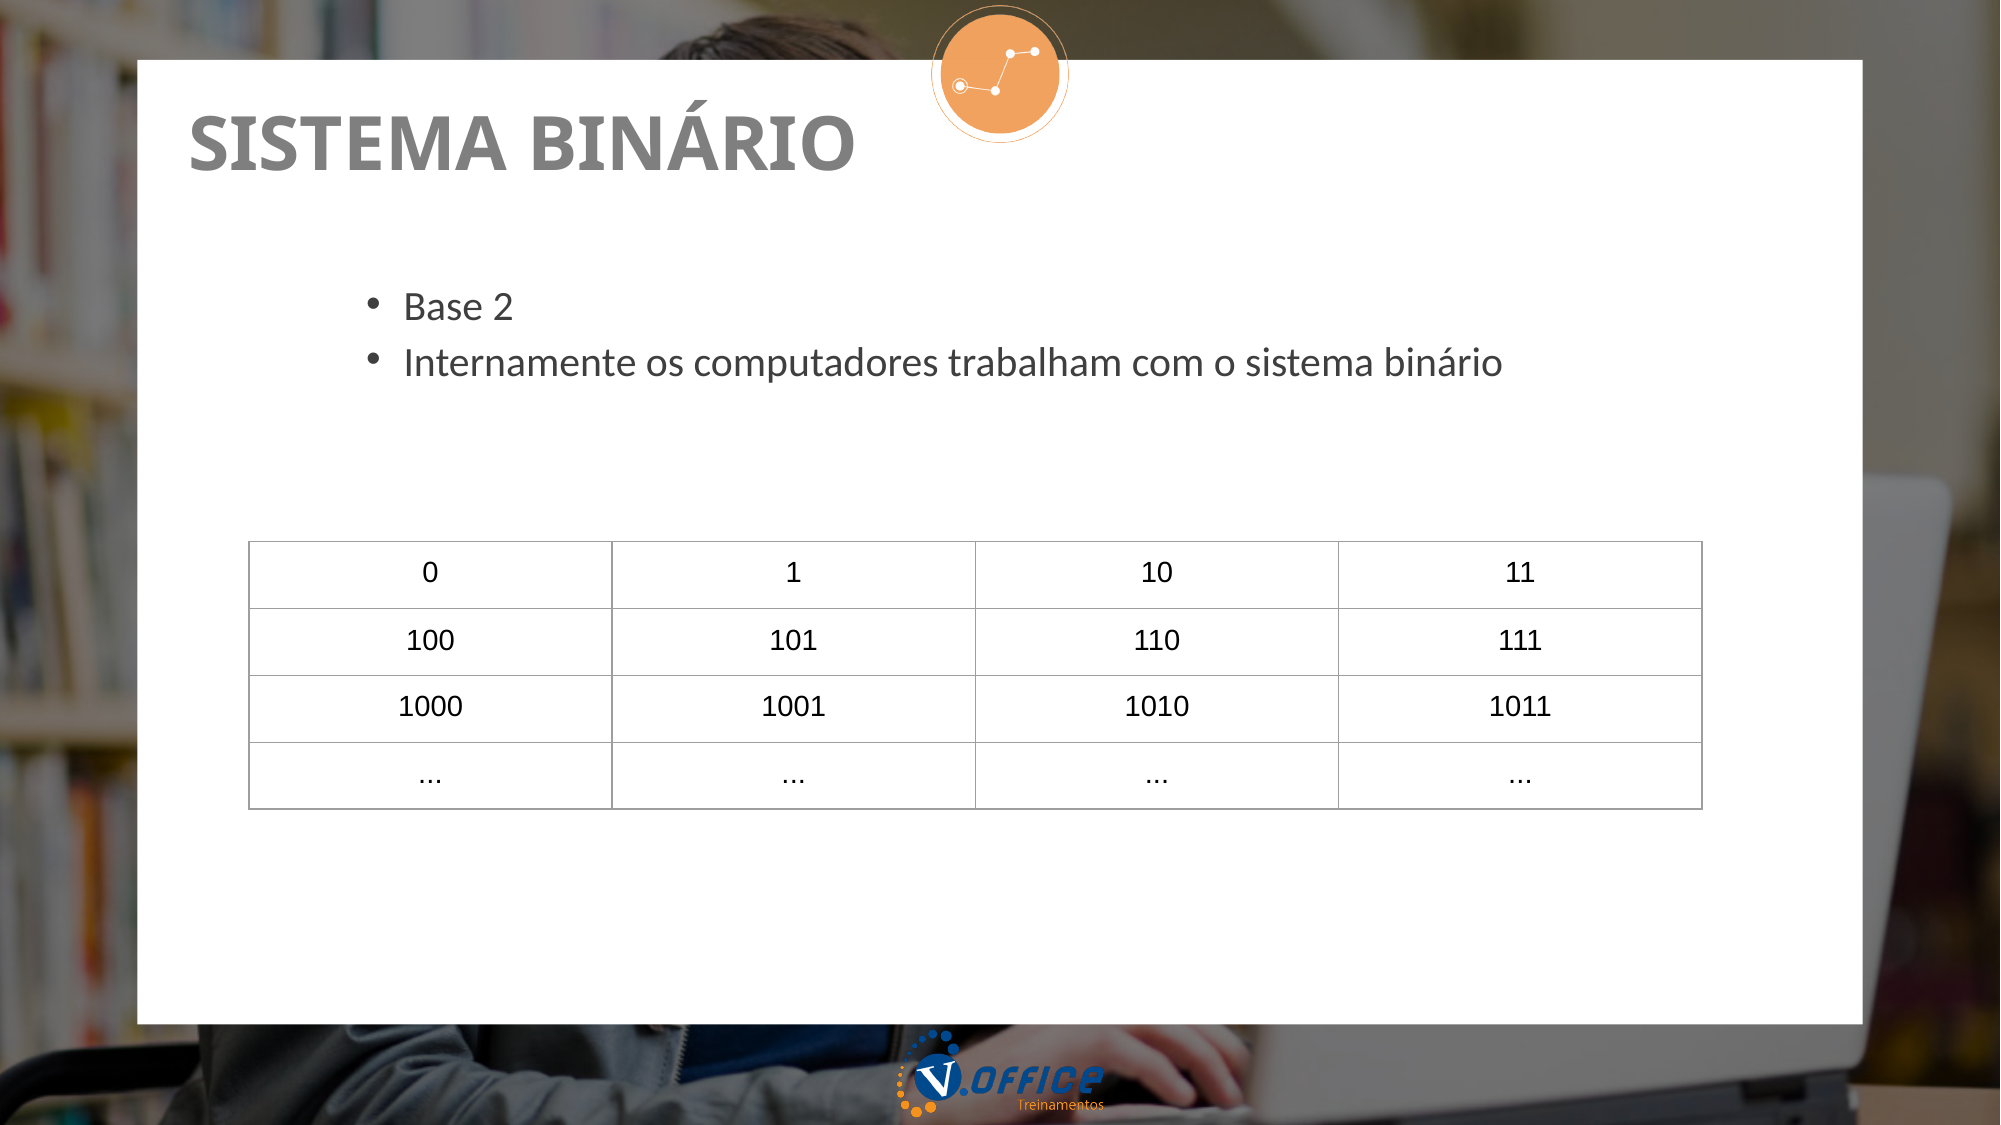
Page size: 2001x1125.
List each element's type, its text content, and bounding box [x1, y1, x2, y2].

table_cell ... [250, 743, 611, 808]
table_header 11 [1339, 542, 1701, 608]
table_cell ... [976, 743, 1338, 808]
table_header 0 [250, 542, 611, 608]
table_cell 1000 [250, 676, 611, 742]
table_cell 1001 [613, 676, 975, 742]
table_cell ... [613, 743, 975, 808]
table_cell 111 [1339, 609, 1701, 675]
title SISTEMA BINÁRIO [173, 37, 1585, 255]
list Base 2 Internamente os computadores trabalham com o sistema binário [351, 285, 1600, 451]
table_cell 1010 [976, 676, 1338, 742]
picture [0, 0, 2000, 1125]
table_cell ... [1339, 743, 1701, 808]
table_cell 110 [976, 609, 1338, 675]
table_cell 101 [613, 609, 975, 675]
table_cell 100 [250, 609, 611, 675]
table_cell 1011 [1339, 676, 1701, 742]
table_header 1 [613, 542, 975, 608]
table_header 10 [976, 542, 1338, 608]
